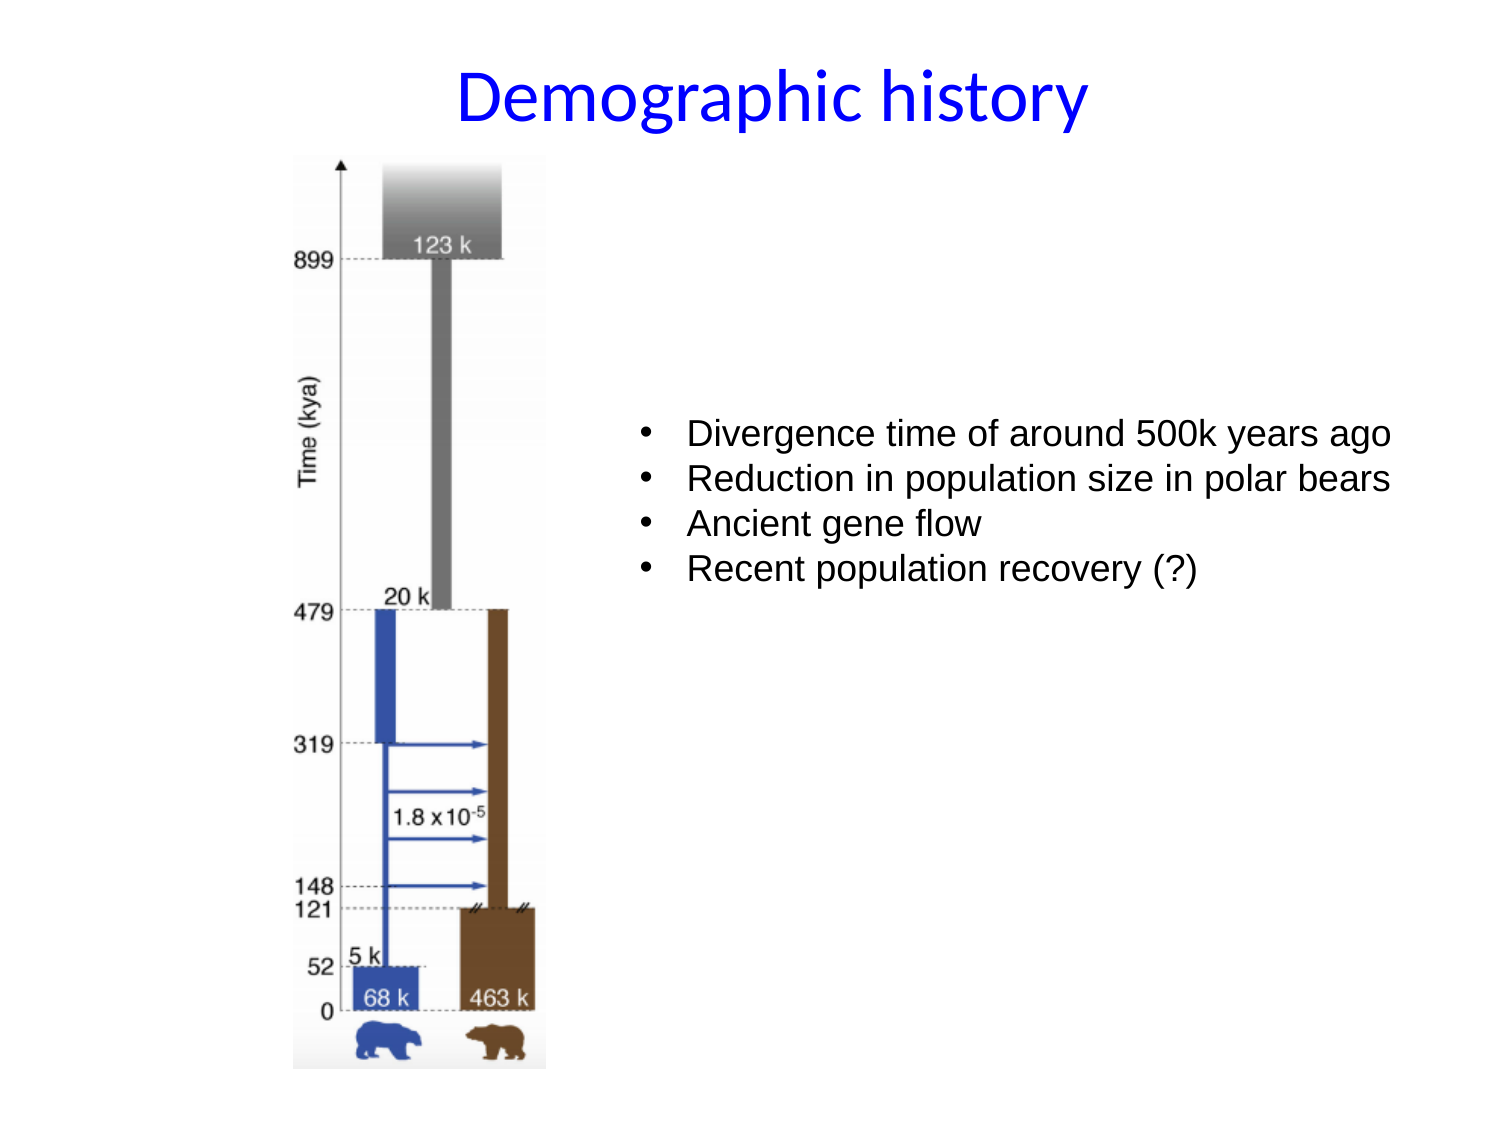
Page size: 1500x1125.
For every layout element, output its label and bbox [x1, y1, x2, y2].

picture [292, 151, 546, 1069]
title [98, 2, 1449, 152]
text_box [624, 401, 1419, 597]
